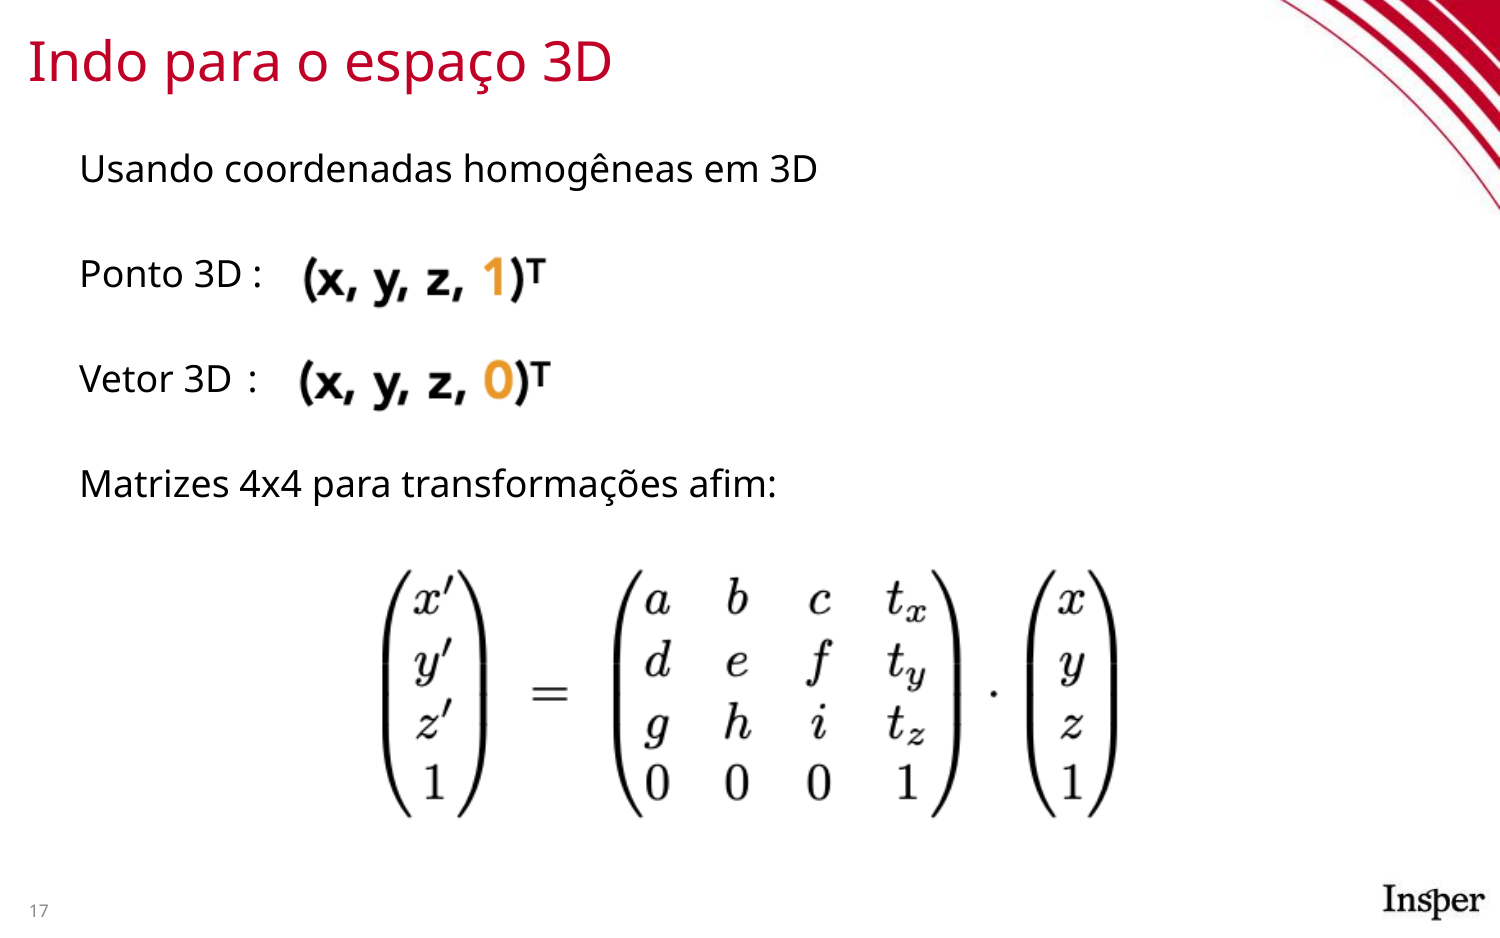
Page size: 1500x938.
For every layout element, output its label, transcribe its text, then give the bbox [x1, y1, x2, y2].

picture [294, 351, 557, 416]
picture [363, 550, 1137, 843]
slide_number 17 [0, 887, 78, 938]
picture [249, 0, 1500, 938]
title Indo para o espaço 3D [13, 18, 1397, 104]
list Usando coordenadas homogêneas em 3D Ponto 3D : Vetor 3D : Matrizes 4x4 para transformações afim: [64, 137, 1447, 876]
picture [294, 242, 557, 316]
